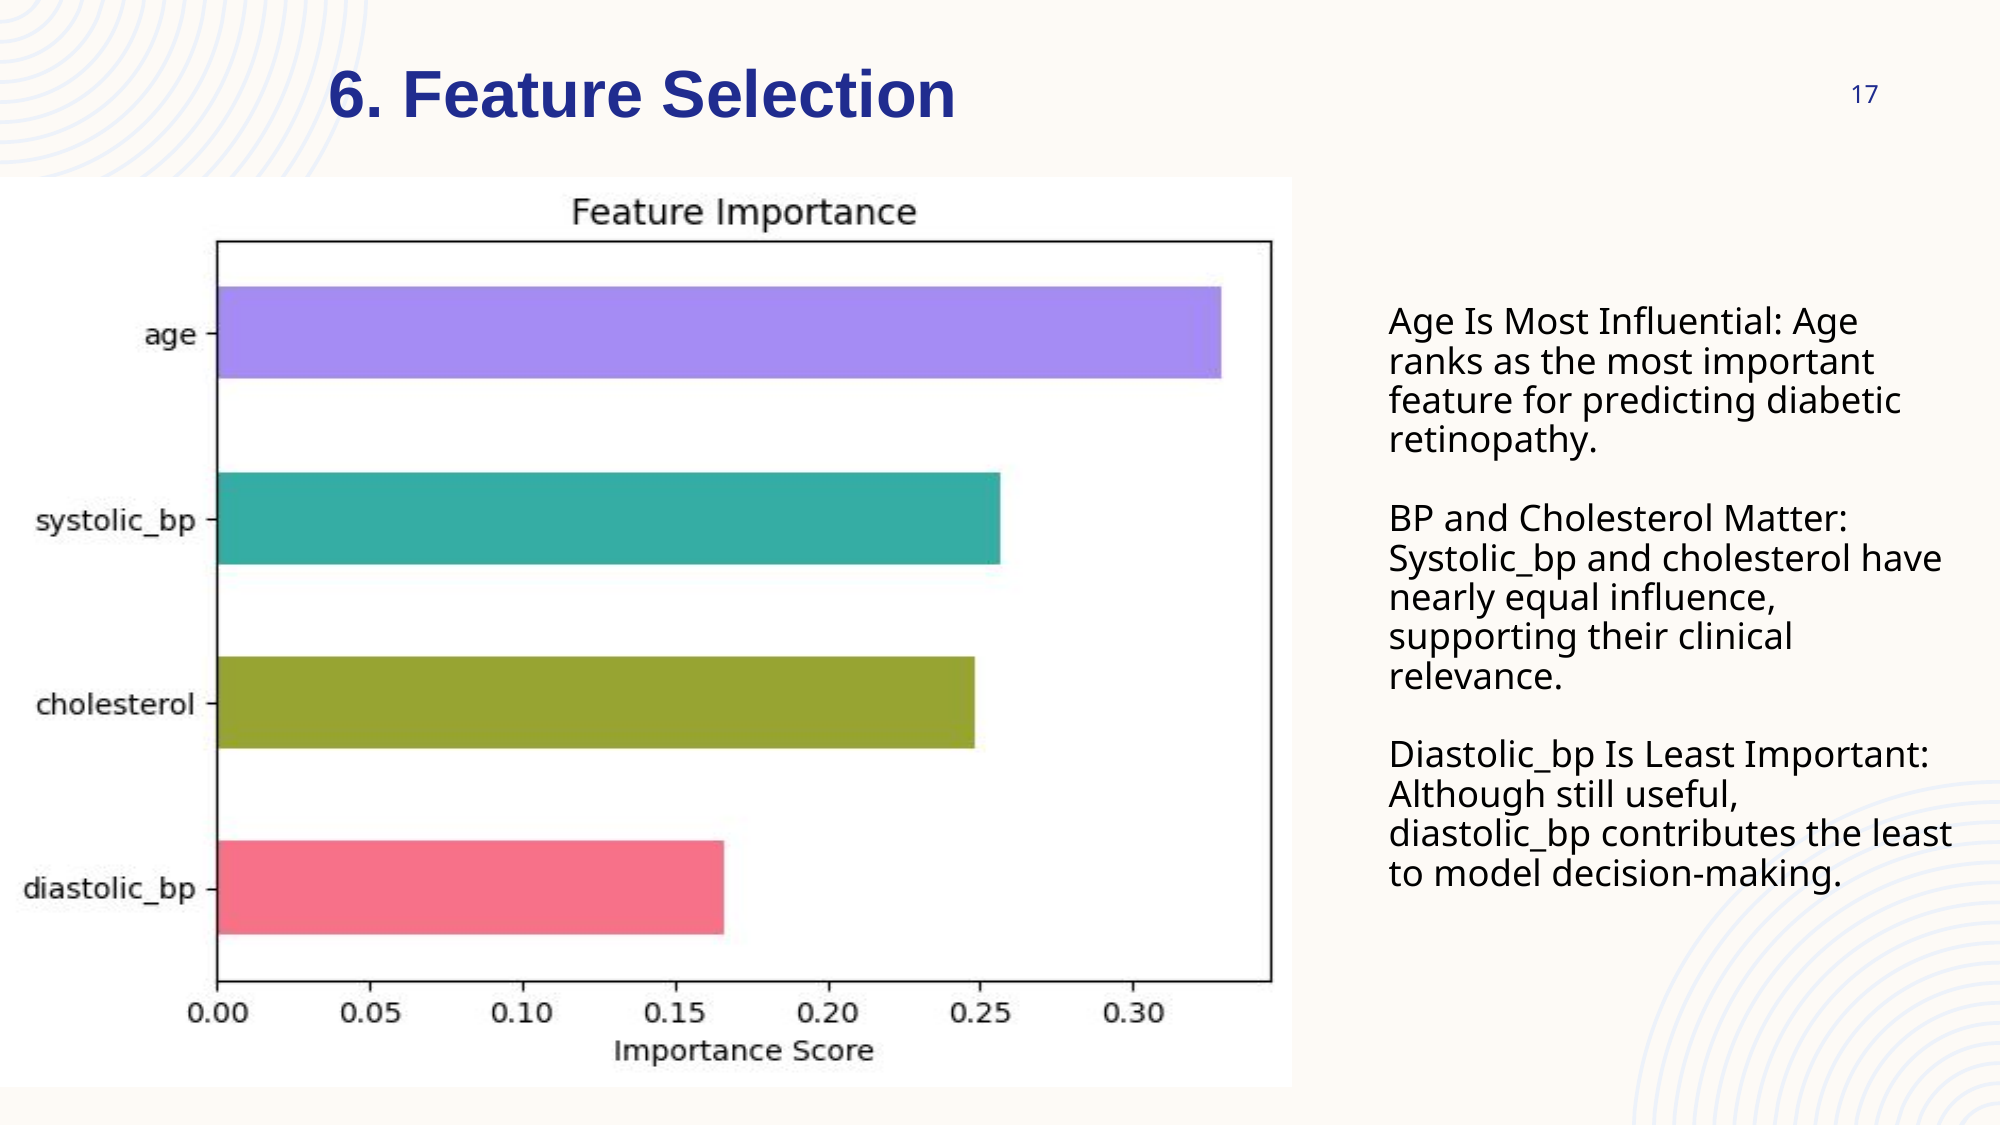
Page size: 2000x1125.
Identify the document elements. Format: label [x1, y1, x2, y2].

text_box [1850, 77, 1879, 112]
text_box [1388, 729, 1963, 897]
text_box [1388, 296, 1912, 464]
text_box [1388, 492, 1954, 700]
text_box [329, 57, 960, 132]
picture [0, 178, 1292, 1087]
